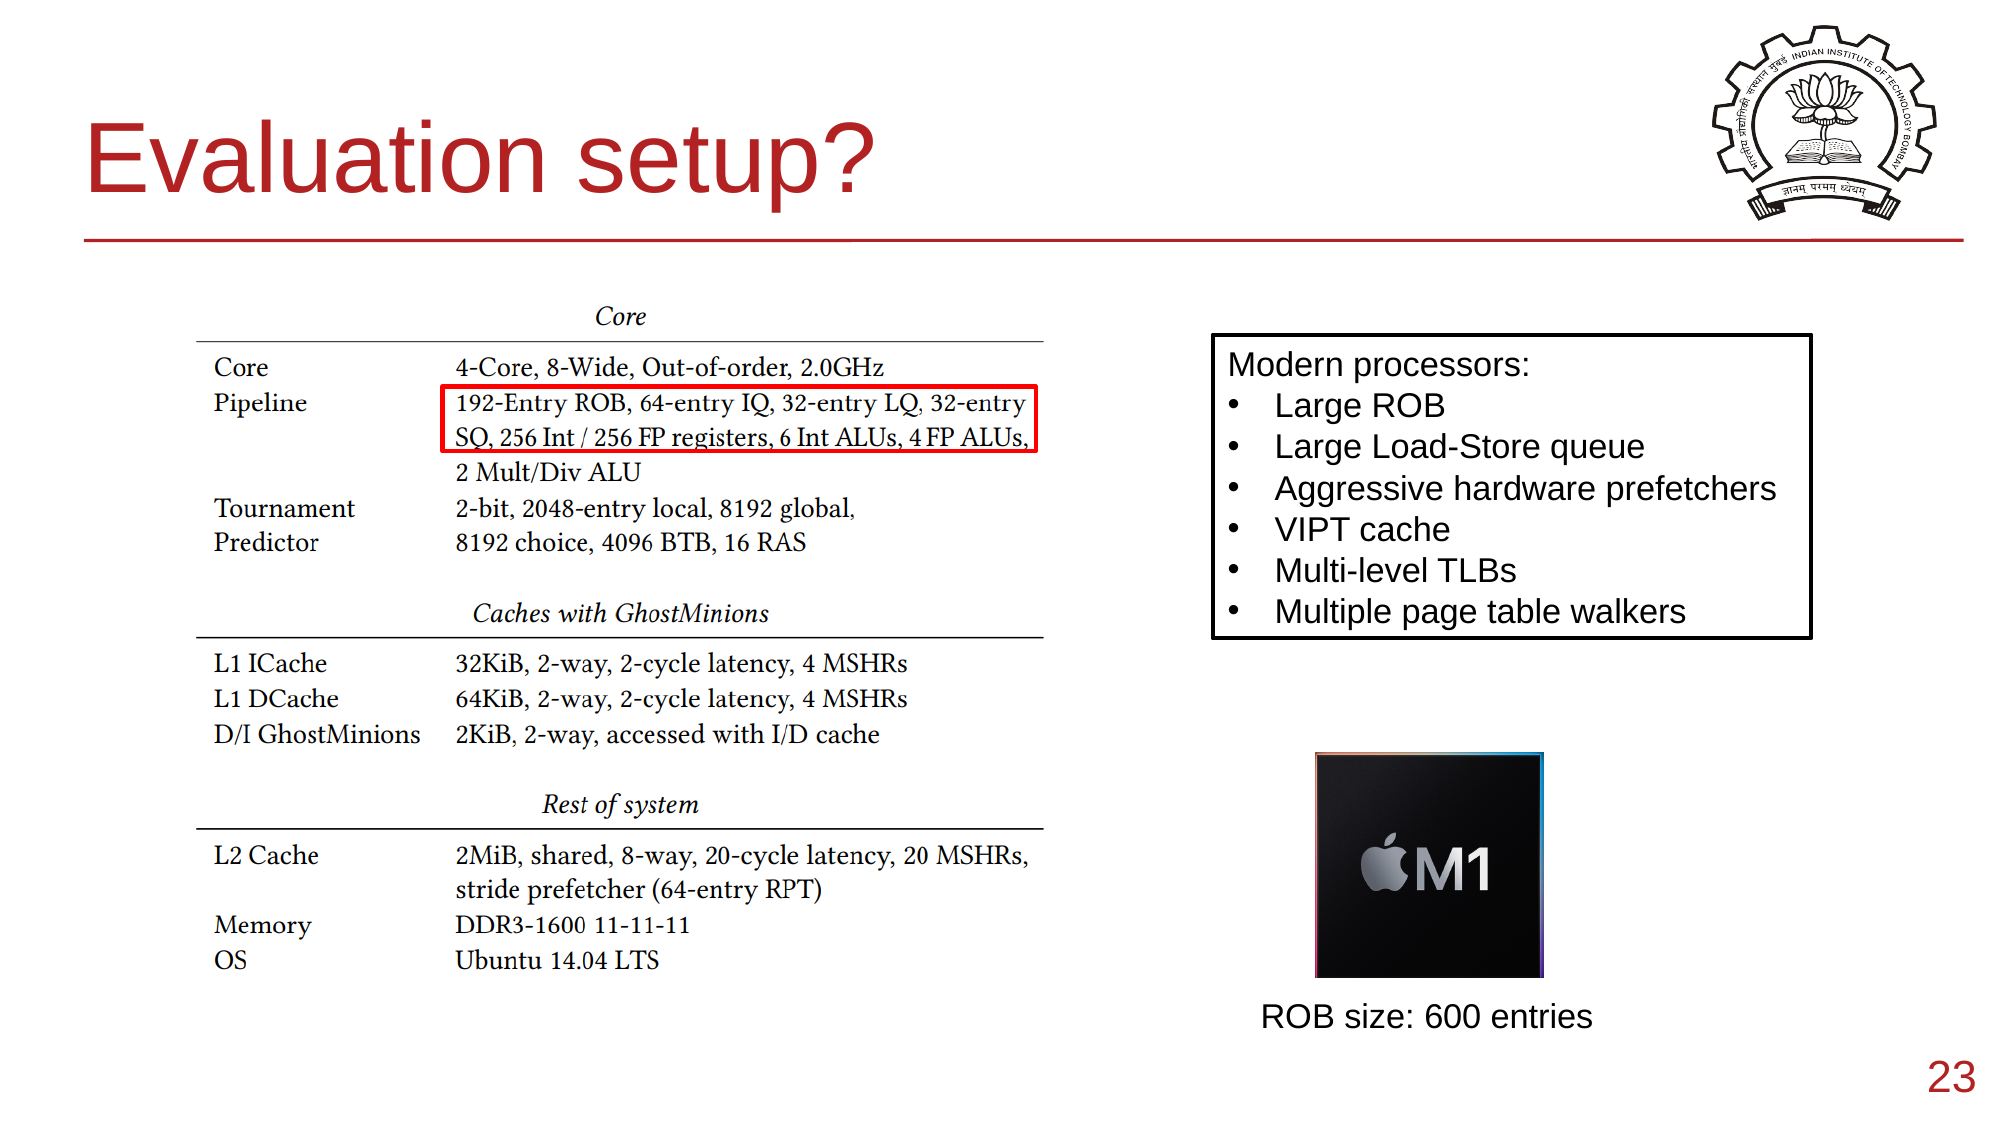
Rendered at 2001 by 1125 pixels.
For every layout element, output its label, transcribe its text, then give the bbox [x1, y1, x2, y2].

title Evaluation setup? [68, 77, 1932, 203]
text_box Modern processors: Large ROB Large Load-Store queue Aggressive hardware prefetchers VIPT cache Multi-level TLBs Multiple page table walkers [1211, 333, 1813, 640]
text_box ROB size: 600 entries [1245, 986, 1845, 1043]
picture [1314, 751, 1545, 979]
slide_number 23 [1850, 1031, 1992, 1118]
picture [153, 269, 1097, 981]
picture [1712, 25, 1937, 221]
